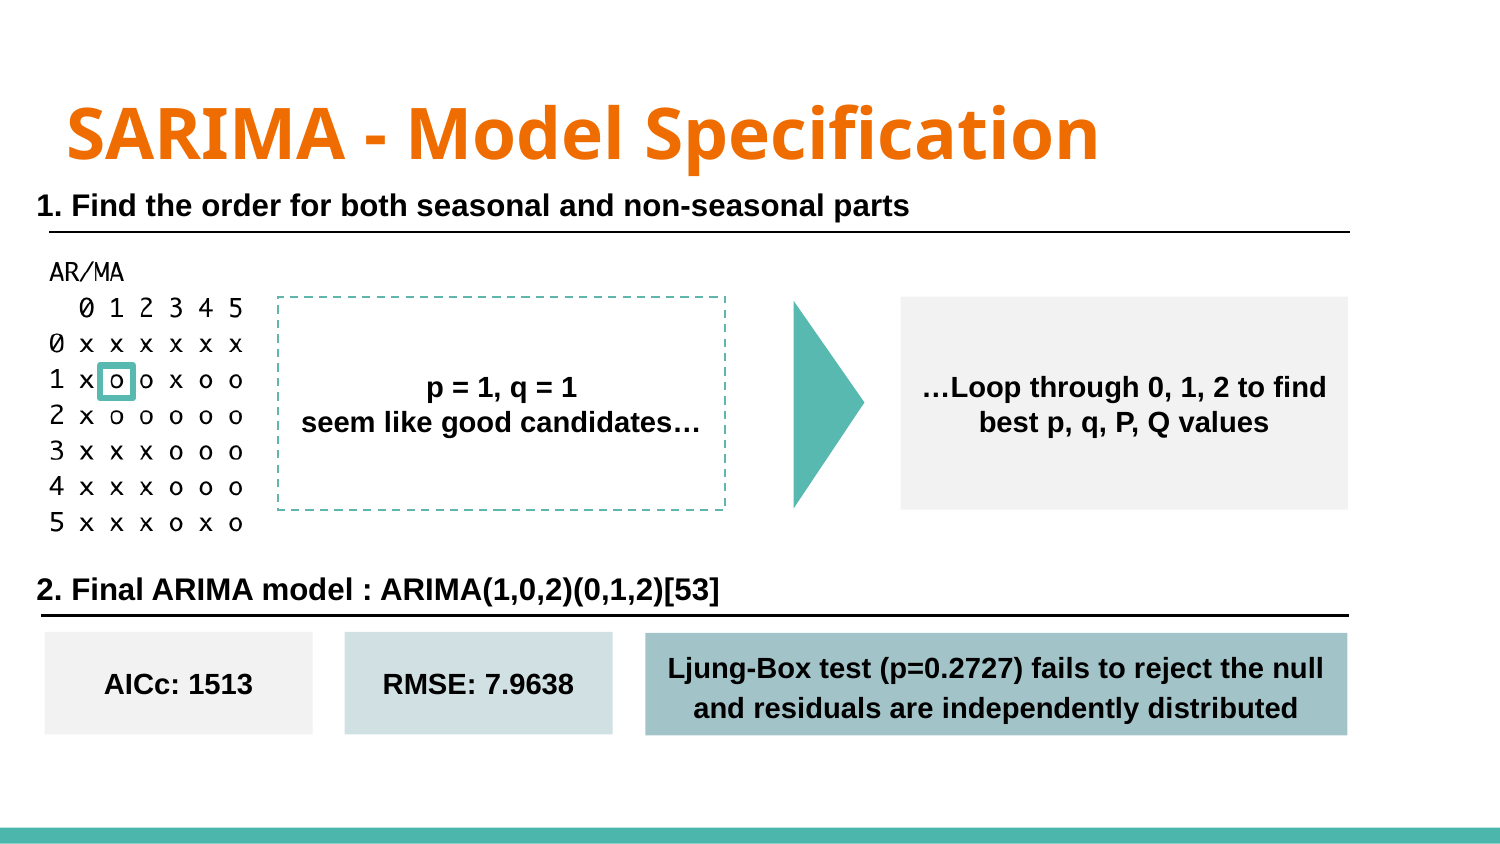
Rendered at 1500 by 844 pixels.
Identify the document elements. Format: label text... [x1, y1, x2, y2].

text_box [31, 185, 1446, 233]
picture [31, 241, 254, 538]
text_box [31, 569, 1446, 616]
text_box AICc: 1513 [44, 631, 313, 735]
text_box Ljung-Box test (p=0.2727) fails to reject the null and residuals are independently distributed [645, 632, 1348, 736]
text_box p = 1, q = 1 seem like good candidates… [277, 296, 726, 510]
title SARIMA - Model Specification [51, 72, 1449, 189]
text_box RMSE: 7.9638 [344, 631, 613, 735]
text_box …Loop through 0, 1, 2 to find best p, q, P, Q values [900, 296, 1348, 510]
text_box [793, 300, 865, 509]
